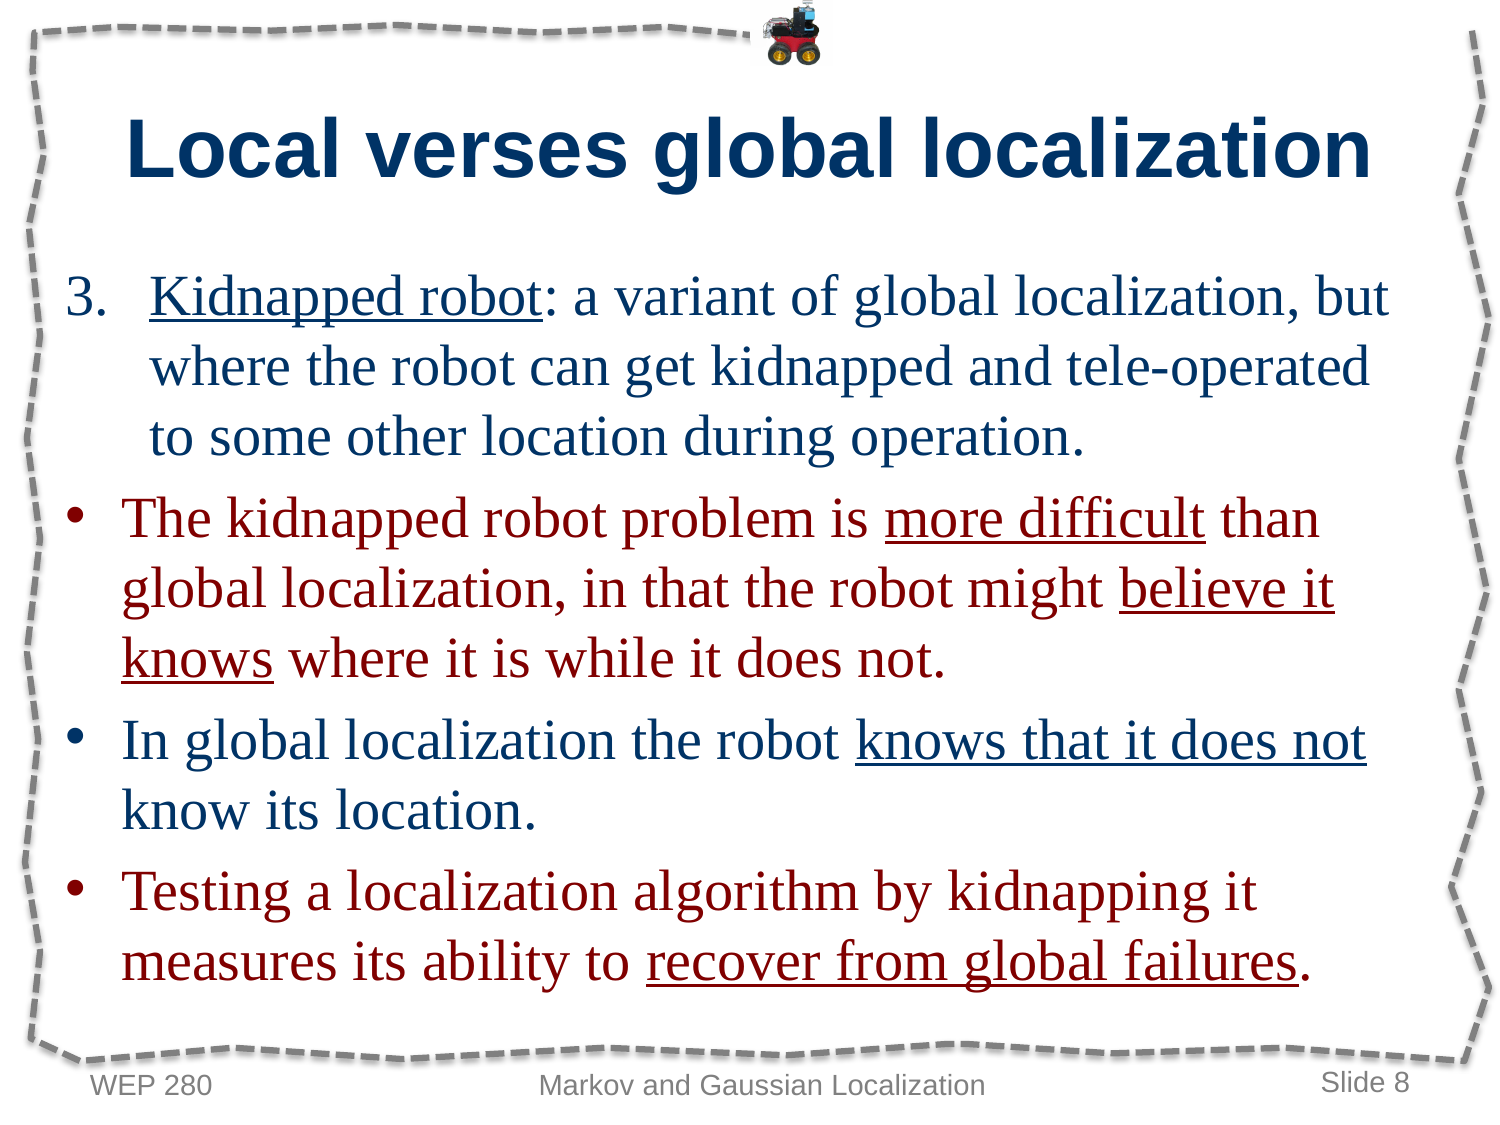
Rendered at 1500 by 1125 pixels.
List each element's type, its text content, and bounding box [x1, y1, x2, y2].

list Kidnapped robot: a variant of global localization, but where the robot can get kidnapped and tele-operated to some other location during operation. The kidnapped robot problem is more difficult than global localization, in that the robot might believe it knows where it is while it does not. In global localization the robot knows that it does not know its location. Testing a localization algorithm by kidnapping it measures its ability to recover from global failures. [50, 249, 1438, 1011]
slide_number Slide 8 [1074, 1058, 1426, 1103]
slide_number WEP 280 [75, 1058, 425, 1103]
footer Markov and Gaussian Localization [512, 1058, 1013, 1103]
picture [750, 0, 833, 50]
title Local verses global localization [75, 50, 1425, 238]
